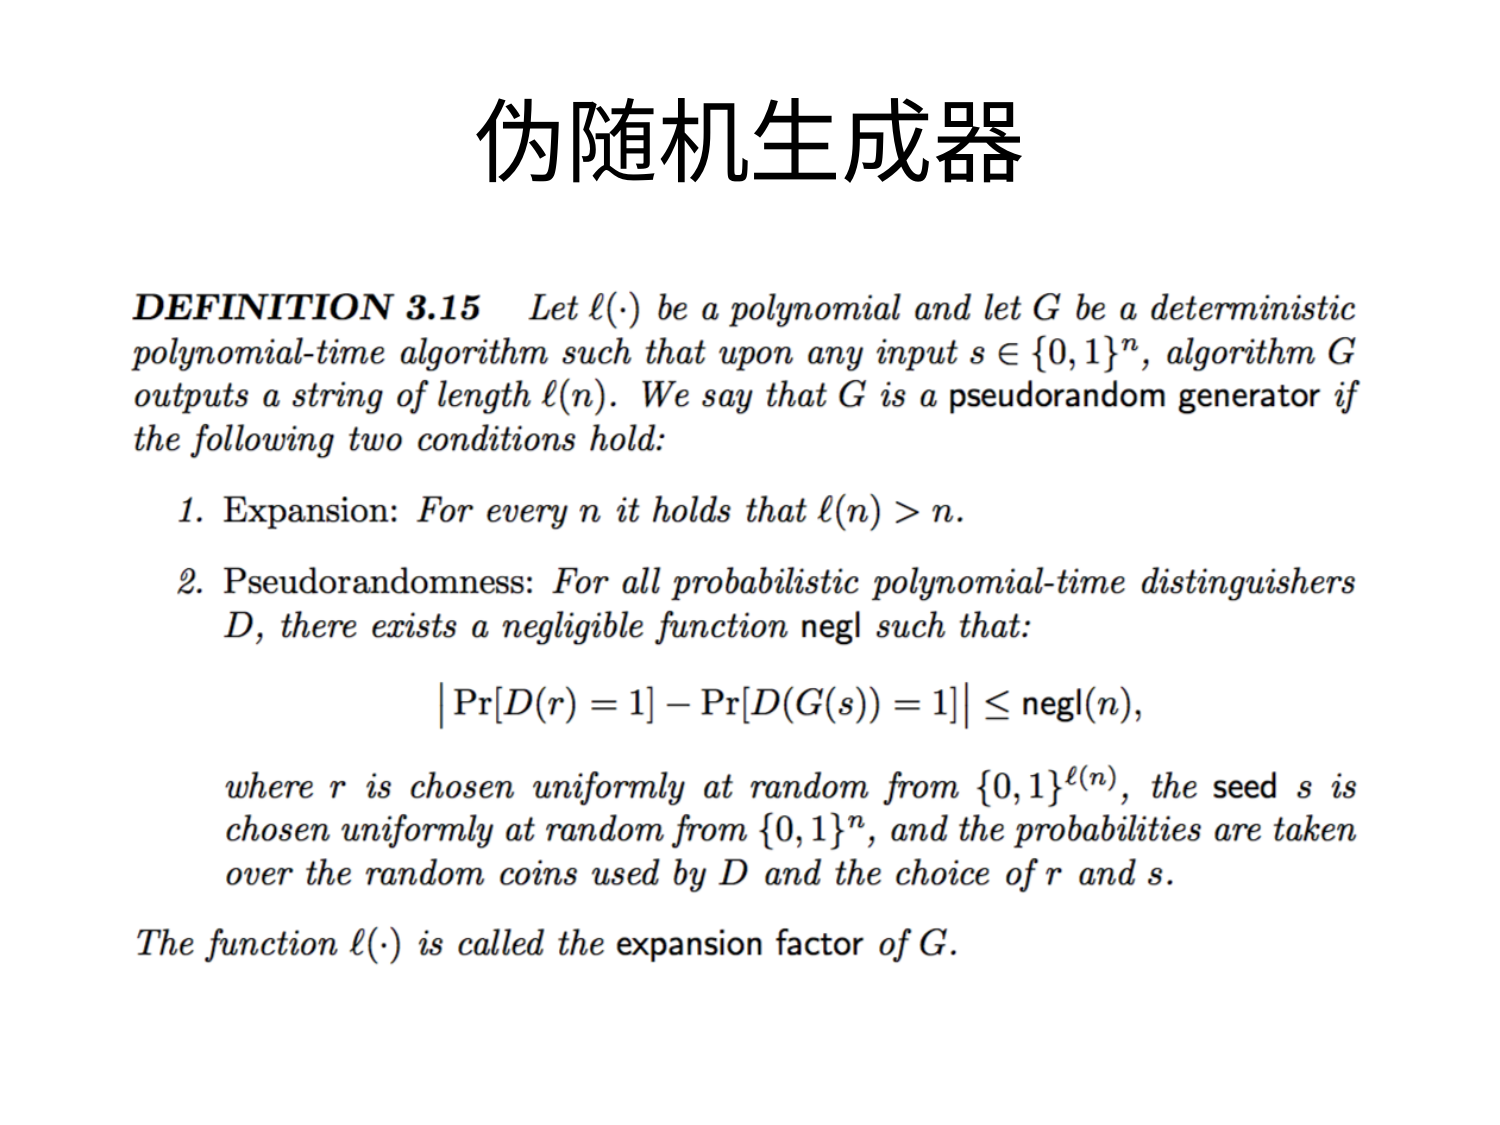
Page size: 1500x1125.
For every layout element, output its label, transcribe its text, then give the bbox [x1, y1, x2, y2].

title 伪随机生成器 [75, 45, 1425, 233]
picture [111, 266, 1387, 988]
